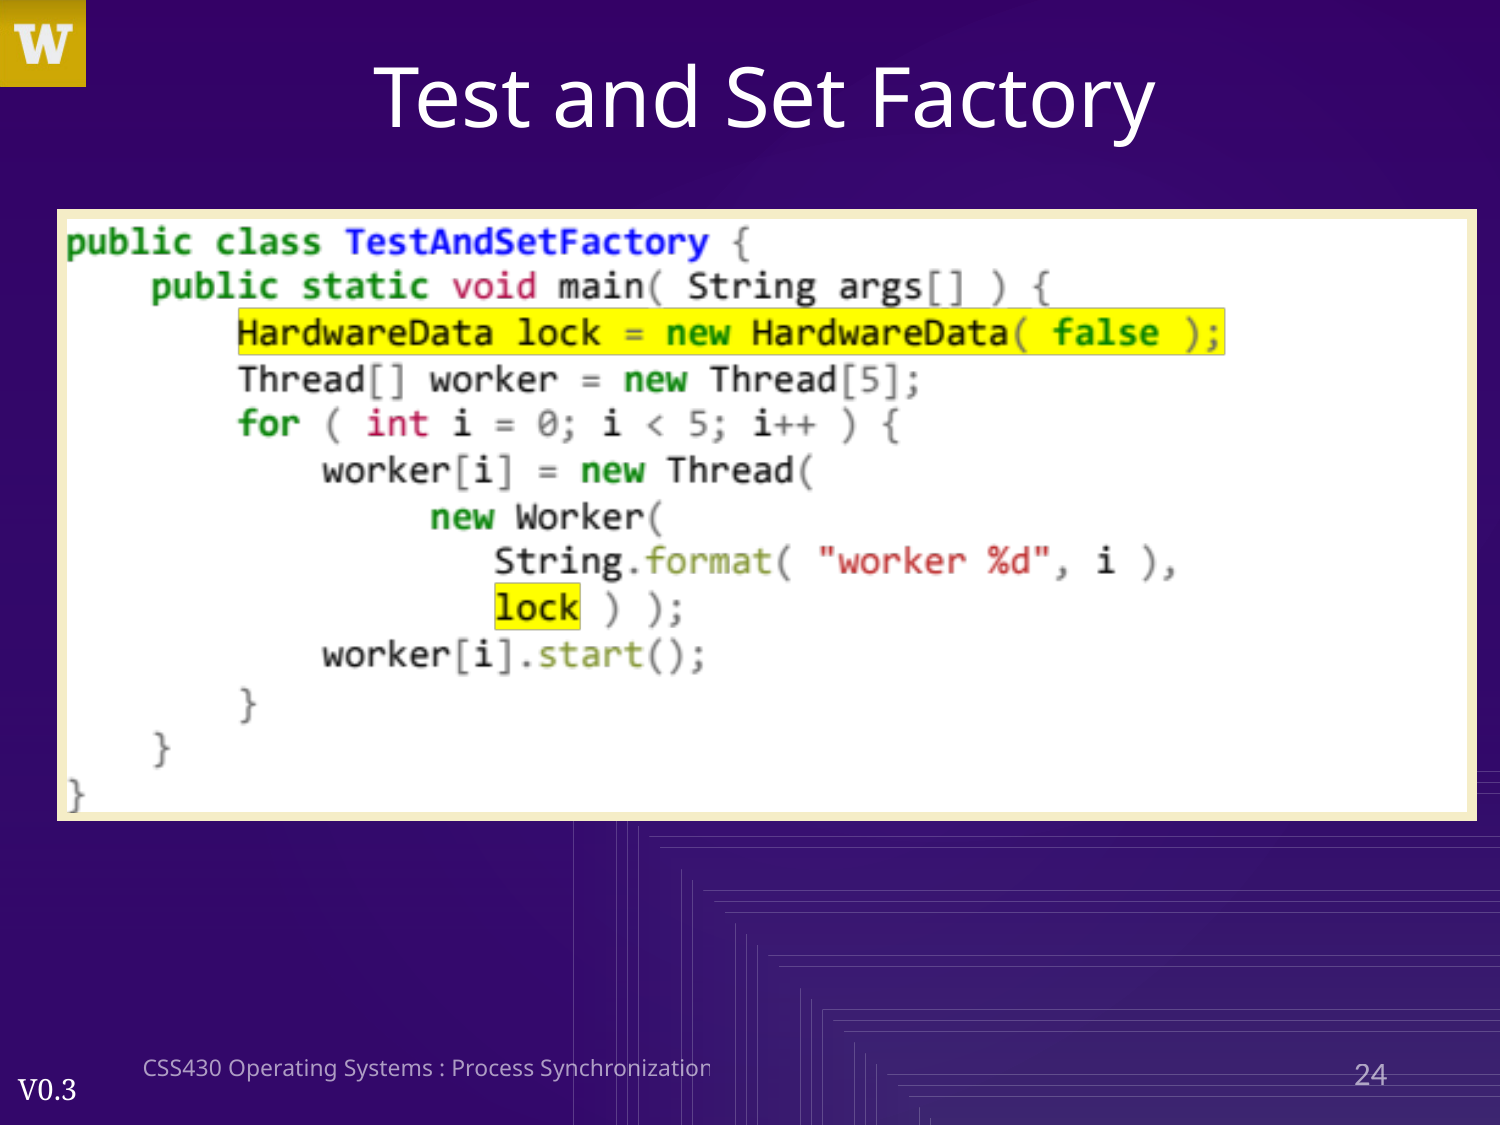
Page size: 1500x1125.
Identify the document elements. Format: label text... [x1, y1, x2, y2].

title Test and Set Factory [127, 0, 1403, 188]
slide_number 24 [1235, 1039, 1403, 1100]
picture [0, 0, 86, 87]
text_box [66, 218, 1468, 813]
footer CSS430 Operating Systems : Process Synchronization [127, 1039, 885, 1100]
